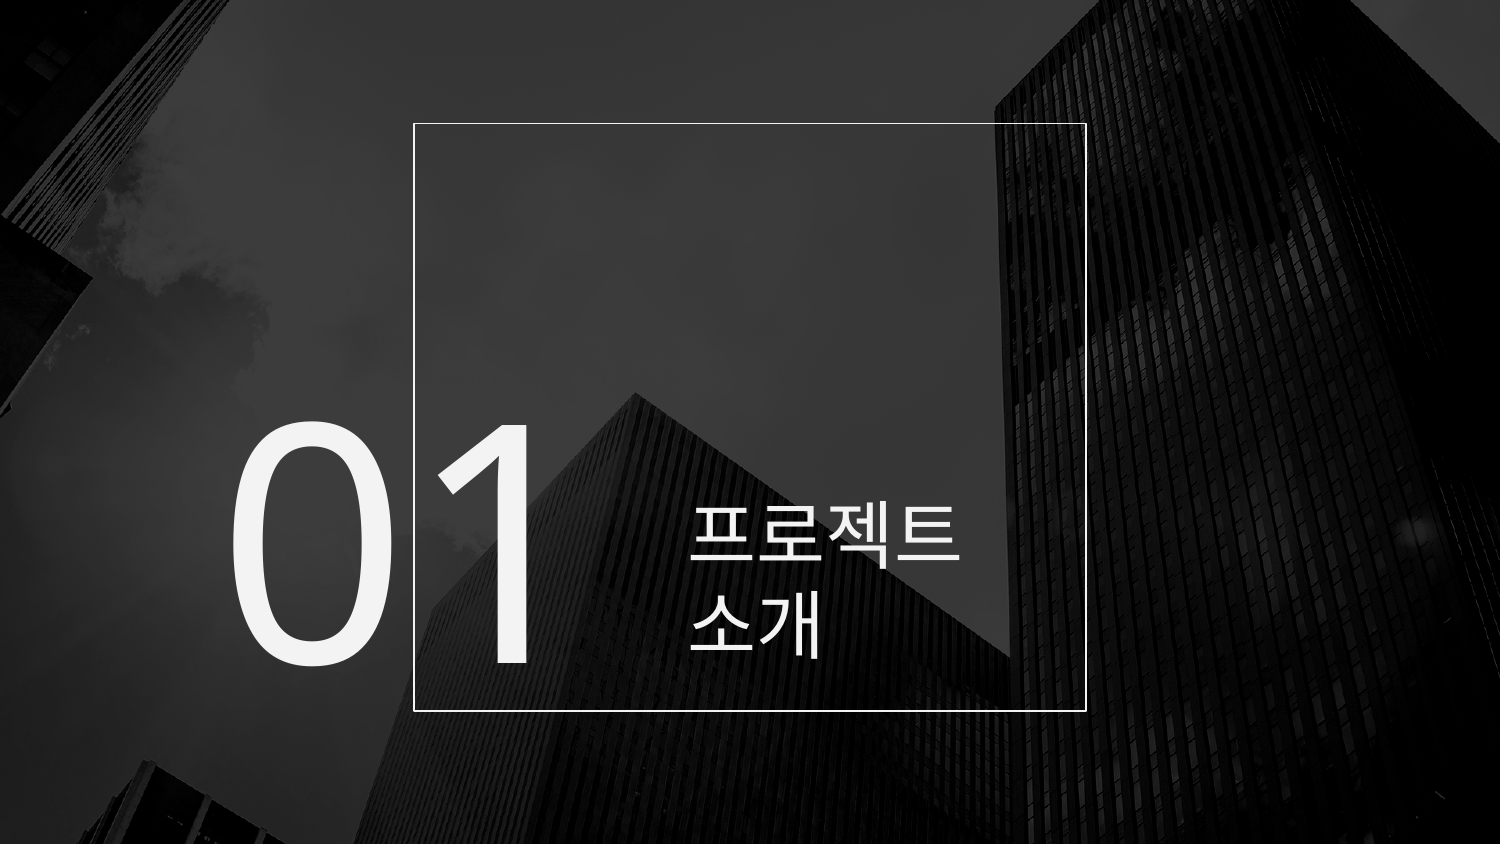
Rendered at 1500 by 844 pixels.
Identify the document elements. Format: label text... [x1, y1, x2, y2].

title 프로젝트 소개 [672, 367, 1125, 684]
picture [0, 0, 1500, 844]
title 01 [0, 396, 614, 663]
picture [415, 124, 1085, 710]
